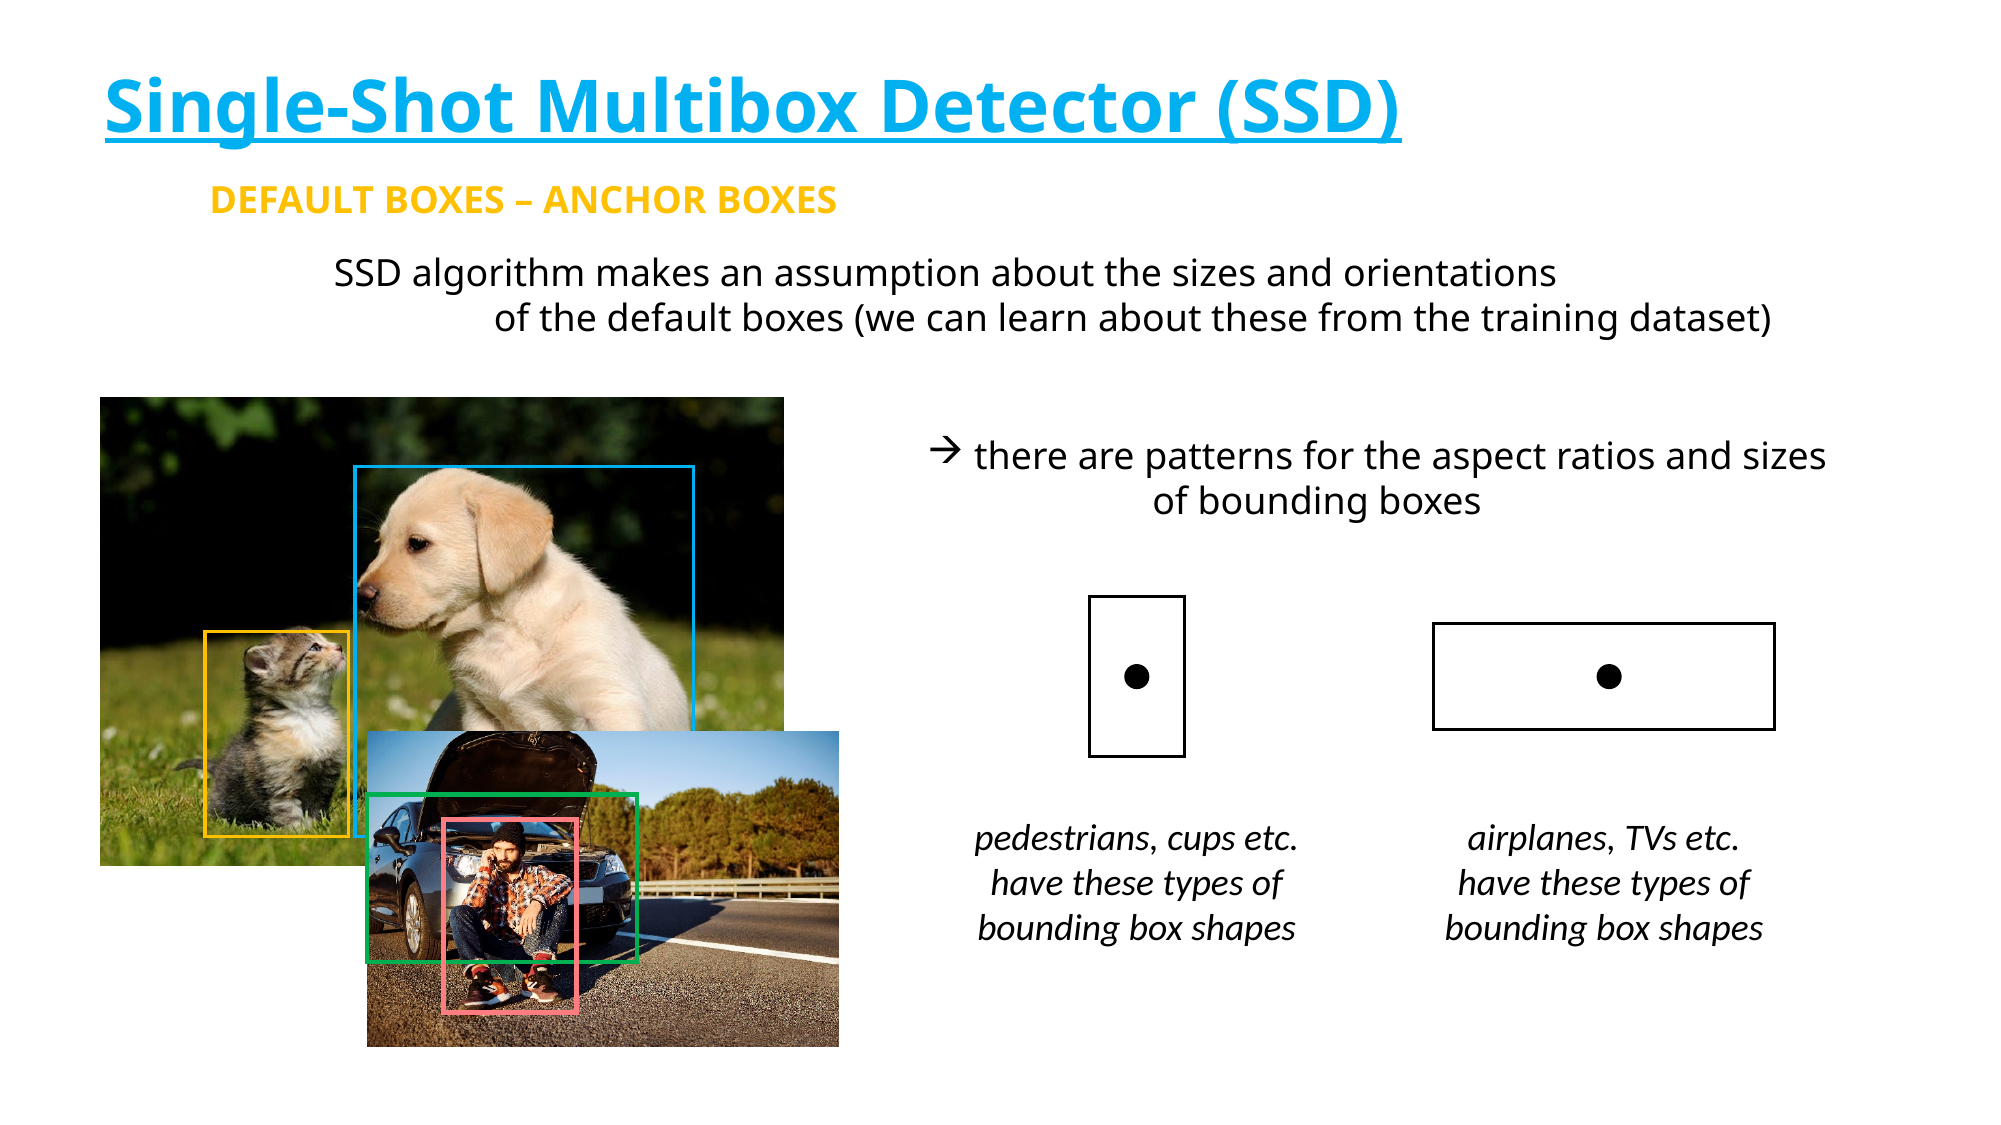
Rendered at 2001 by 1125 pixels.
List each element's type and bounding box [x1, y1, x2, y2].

text_box [959, 805, 1315, 956]
text_box [319, 241, 1788, 392]
text_box [912, 424, 1843, 758]
picture [100, 397, 839, 1047]
text_box [1433, 623, 1775, 731]
text_box [1429, 805, 1779, 956]
text_box [194, 168, 853, 229]
title [89, 0, 1815, 218]
